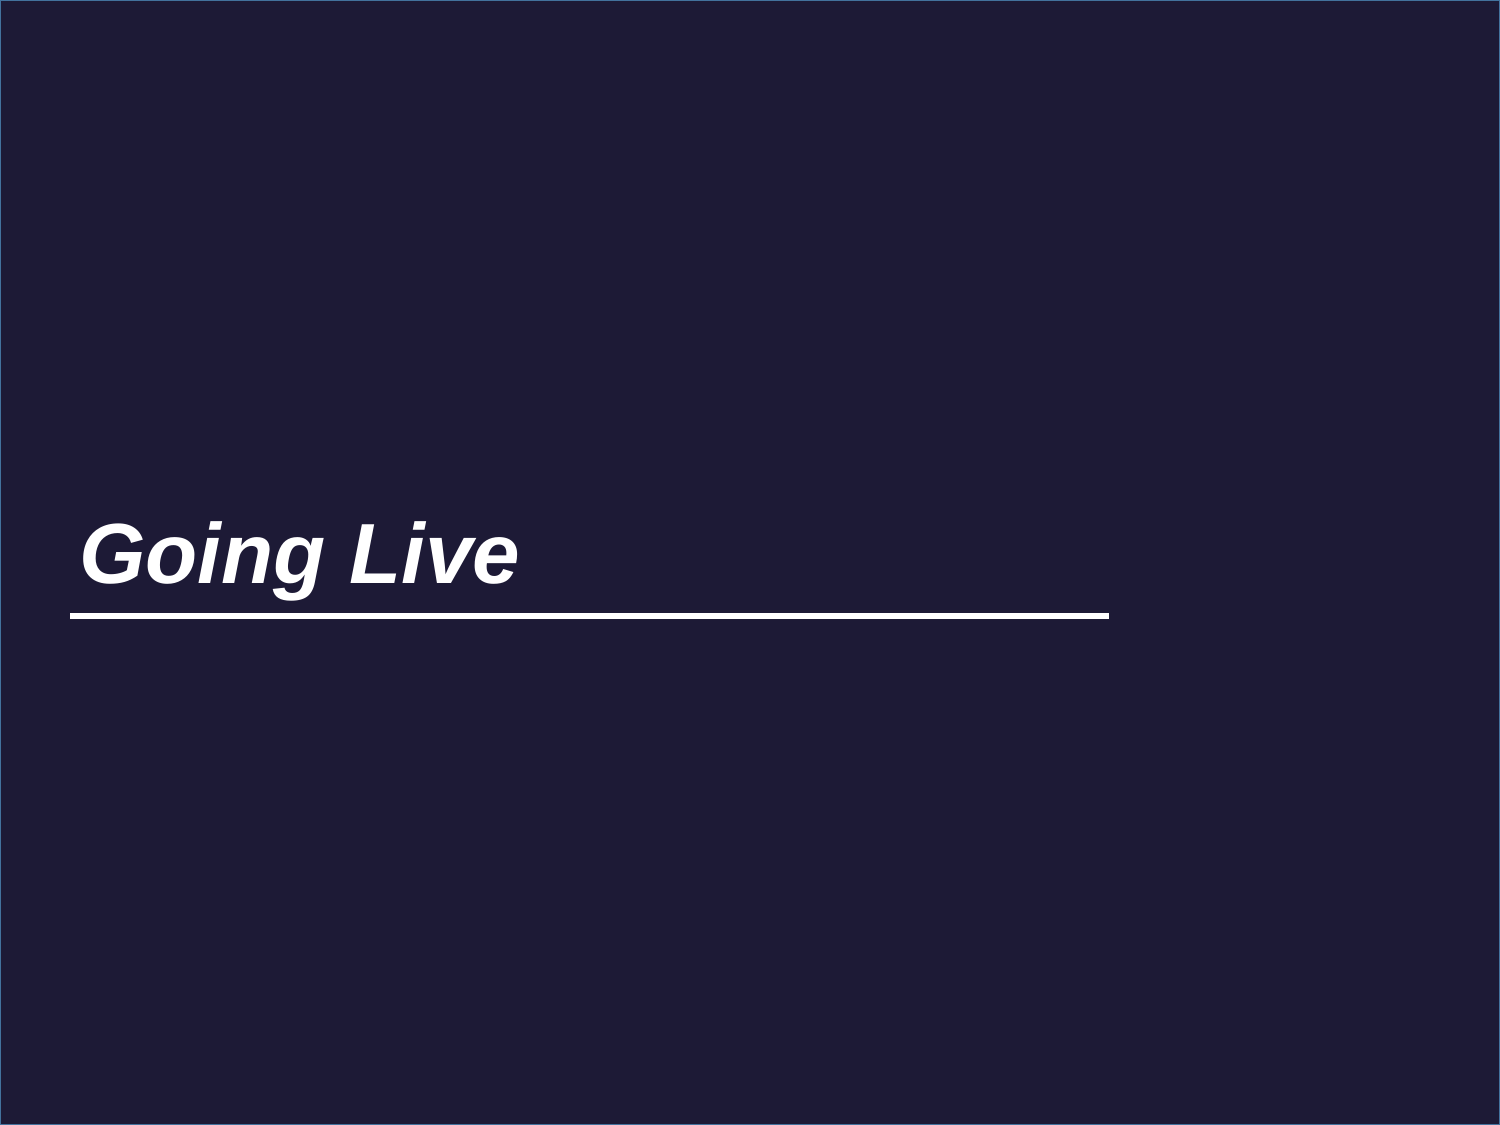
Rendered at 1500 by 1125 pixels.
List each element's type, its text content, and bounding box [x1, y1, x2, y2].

title Going Live [64, 484, 1415, 628]
